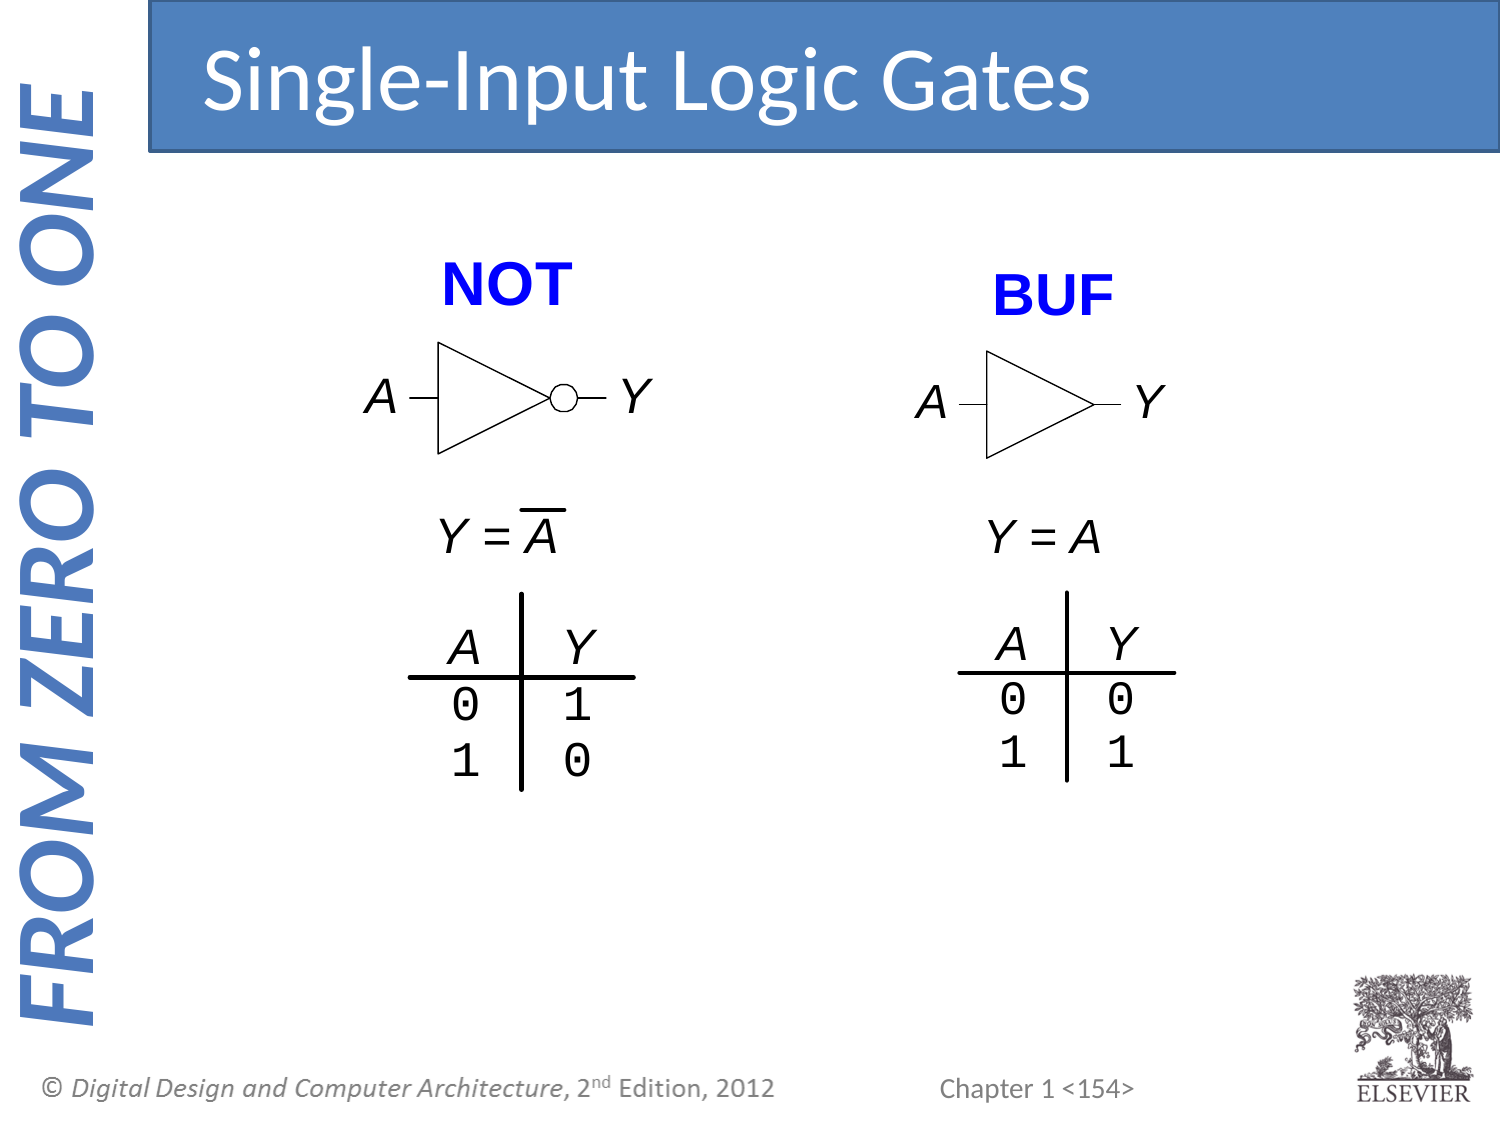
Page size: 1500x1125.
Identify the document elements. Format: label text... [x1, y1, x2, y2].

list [871, 237, 1289, 815]
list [318, 223, 753, 826]
text_box Single-Input Logic Gates [187, 11, 1488, 136]
text_box [87, 174, 1413, 1025]
picture [0, 0, 1500, 1125]
